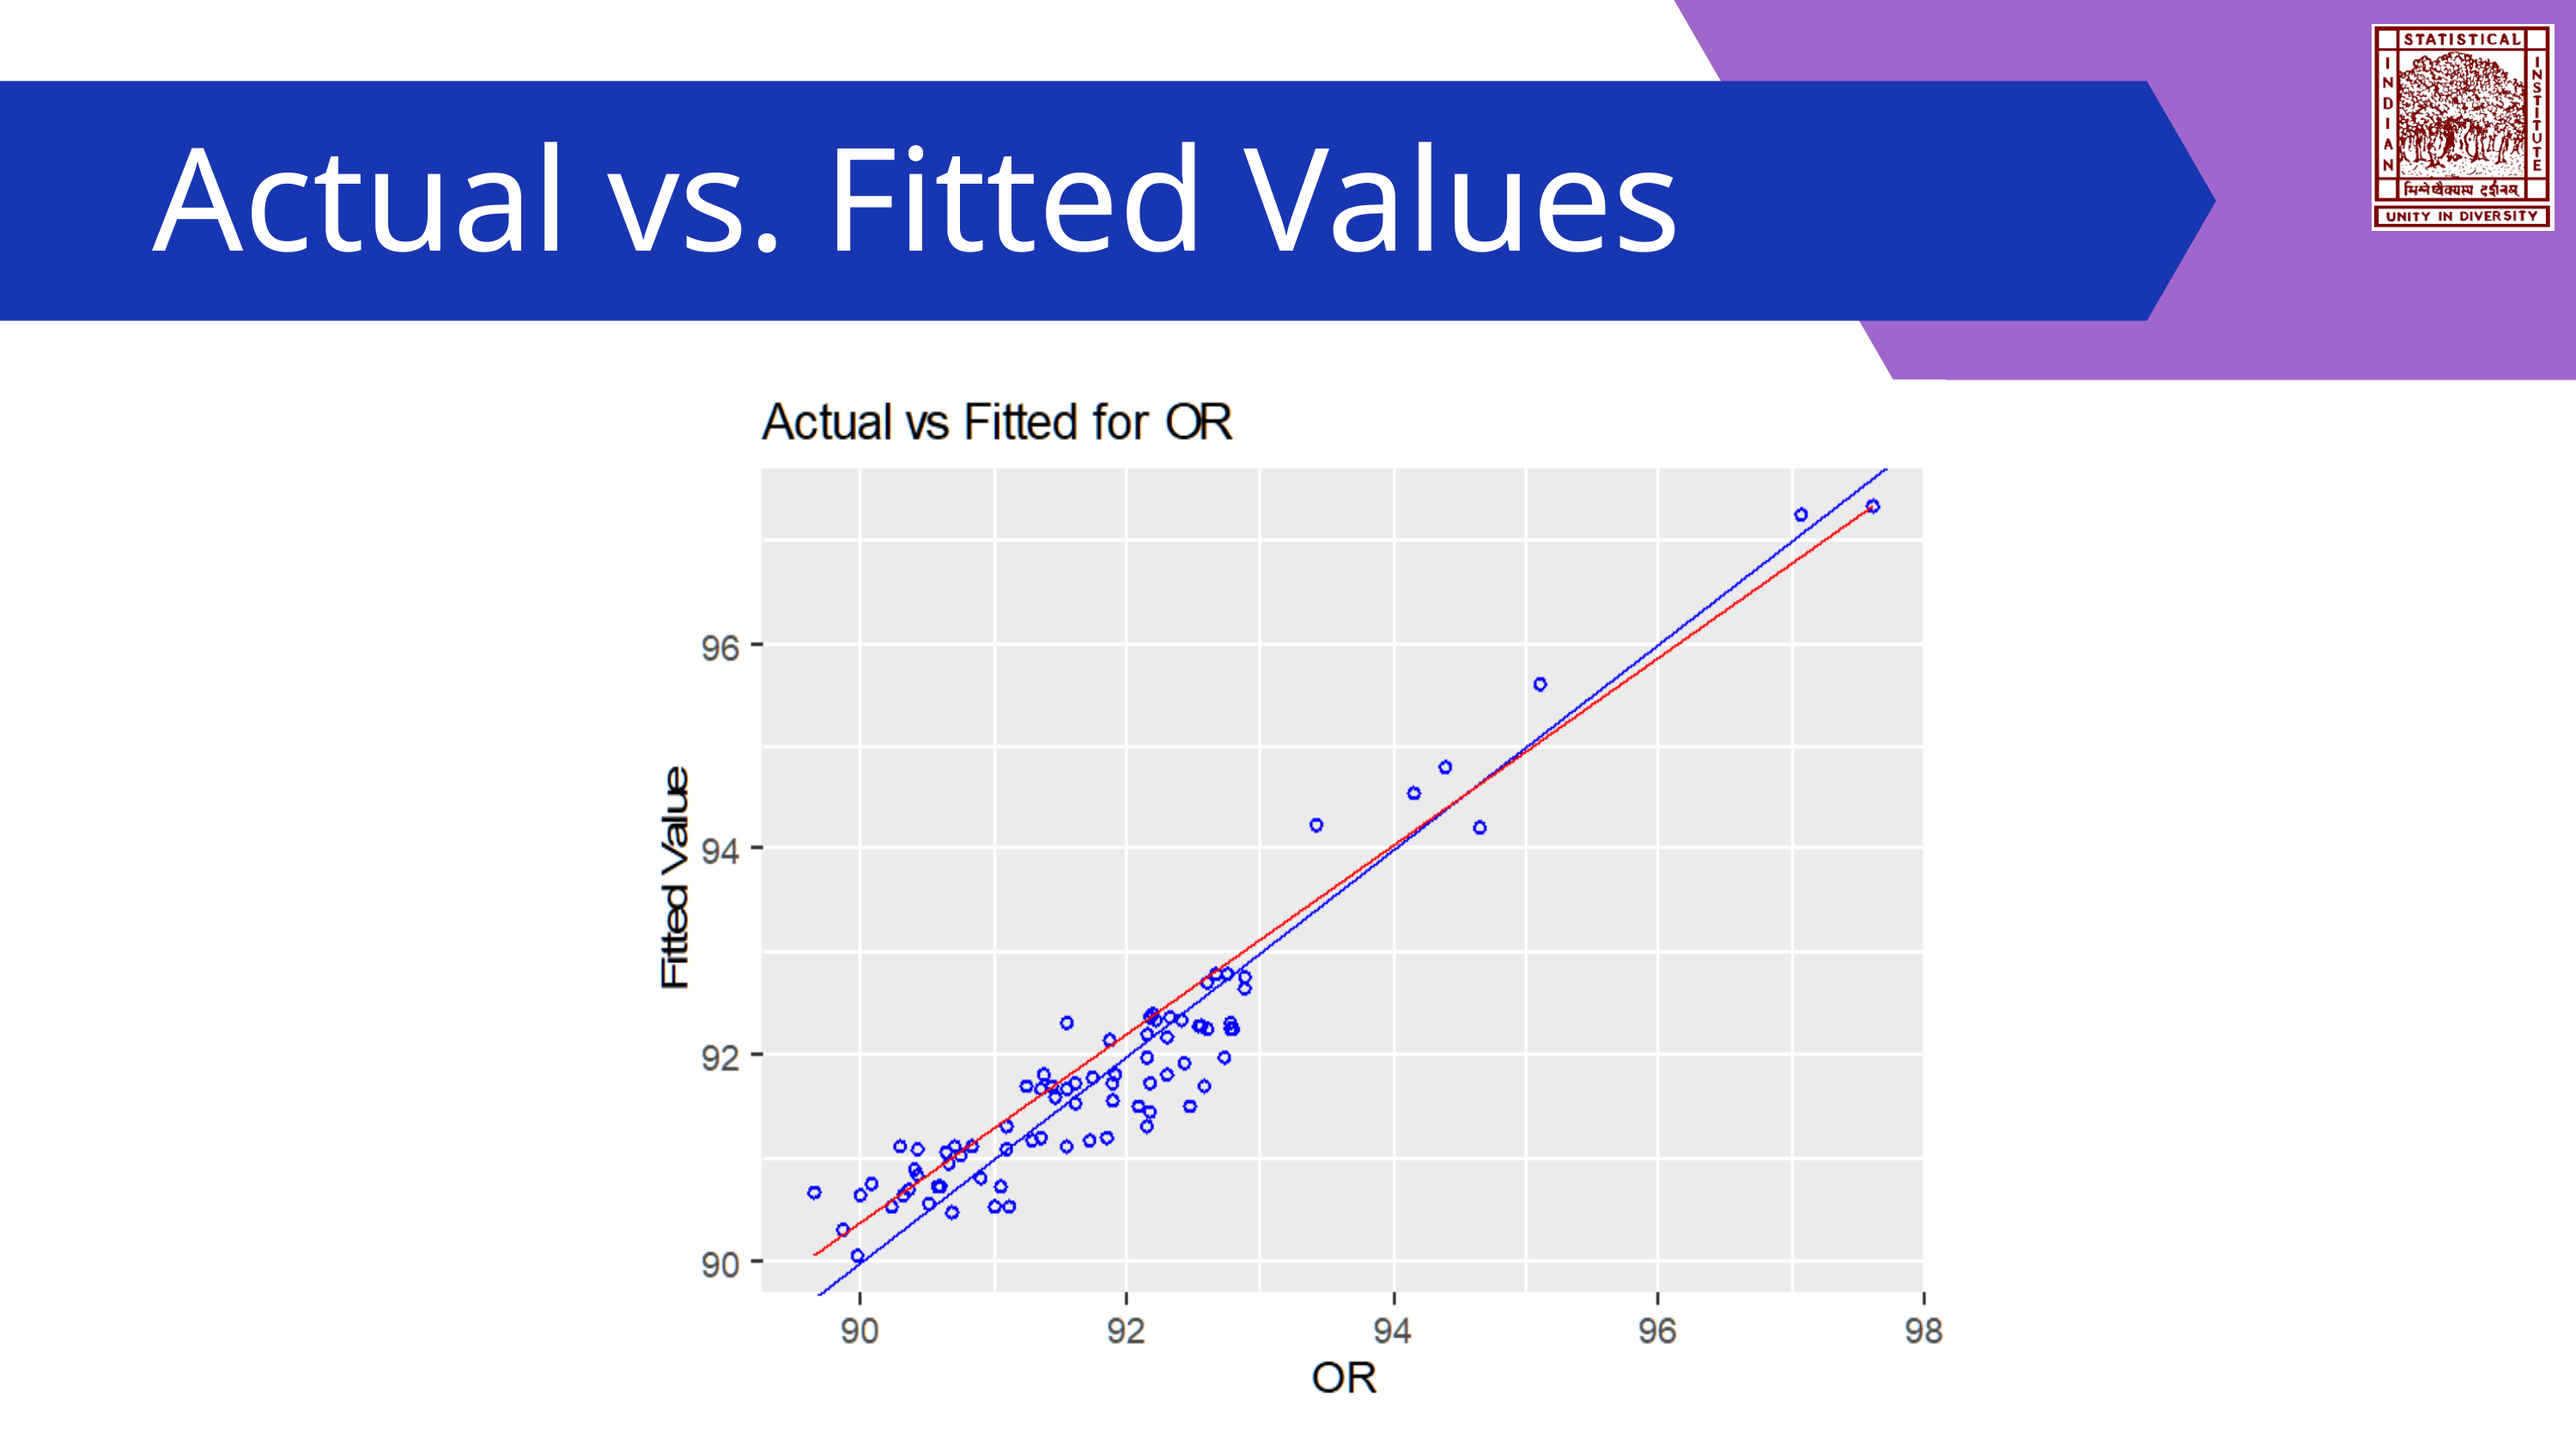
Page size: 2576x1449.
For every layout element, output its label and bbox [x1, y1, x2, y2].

picture [2372, 24, 2555, 231]
text_box [0, 81, 2216, 321]
text_box [1612, 0, 2576, 380]
picture [629, 379, 1947, 1421]
